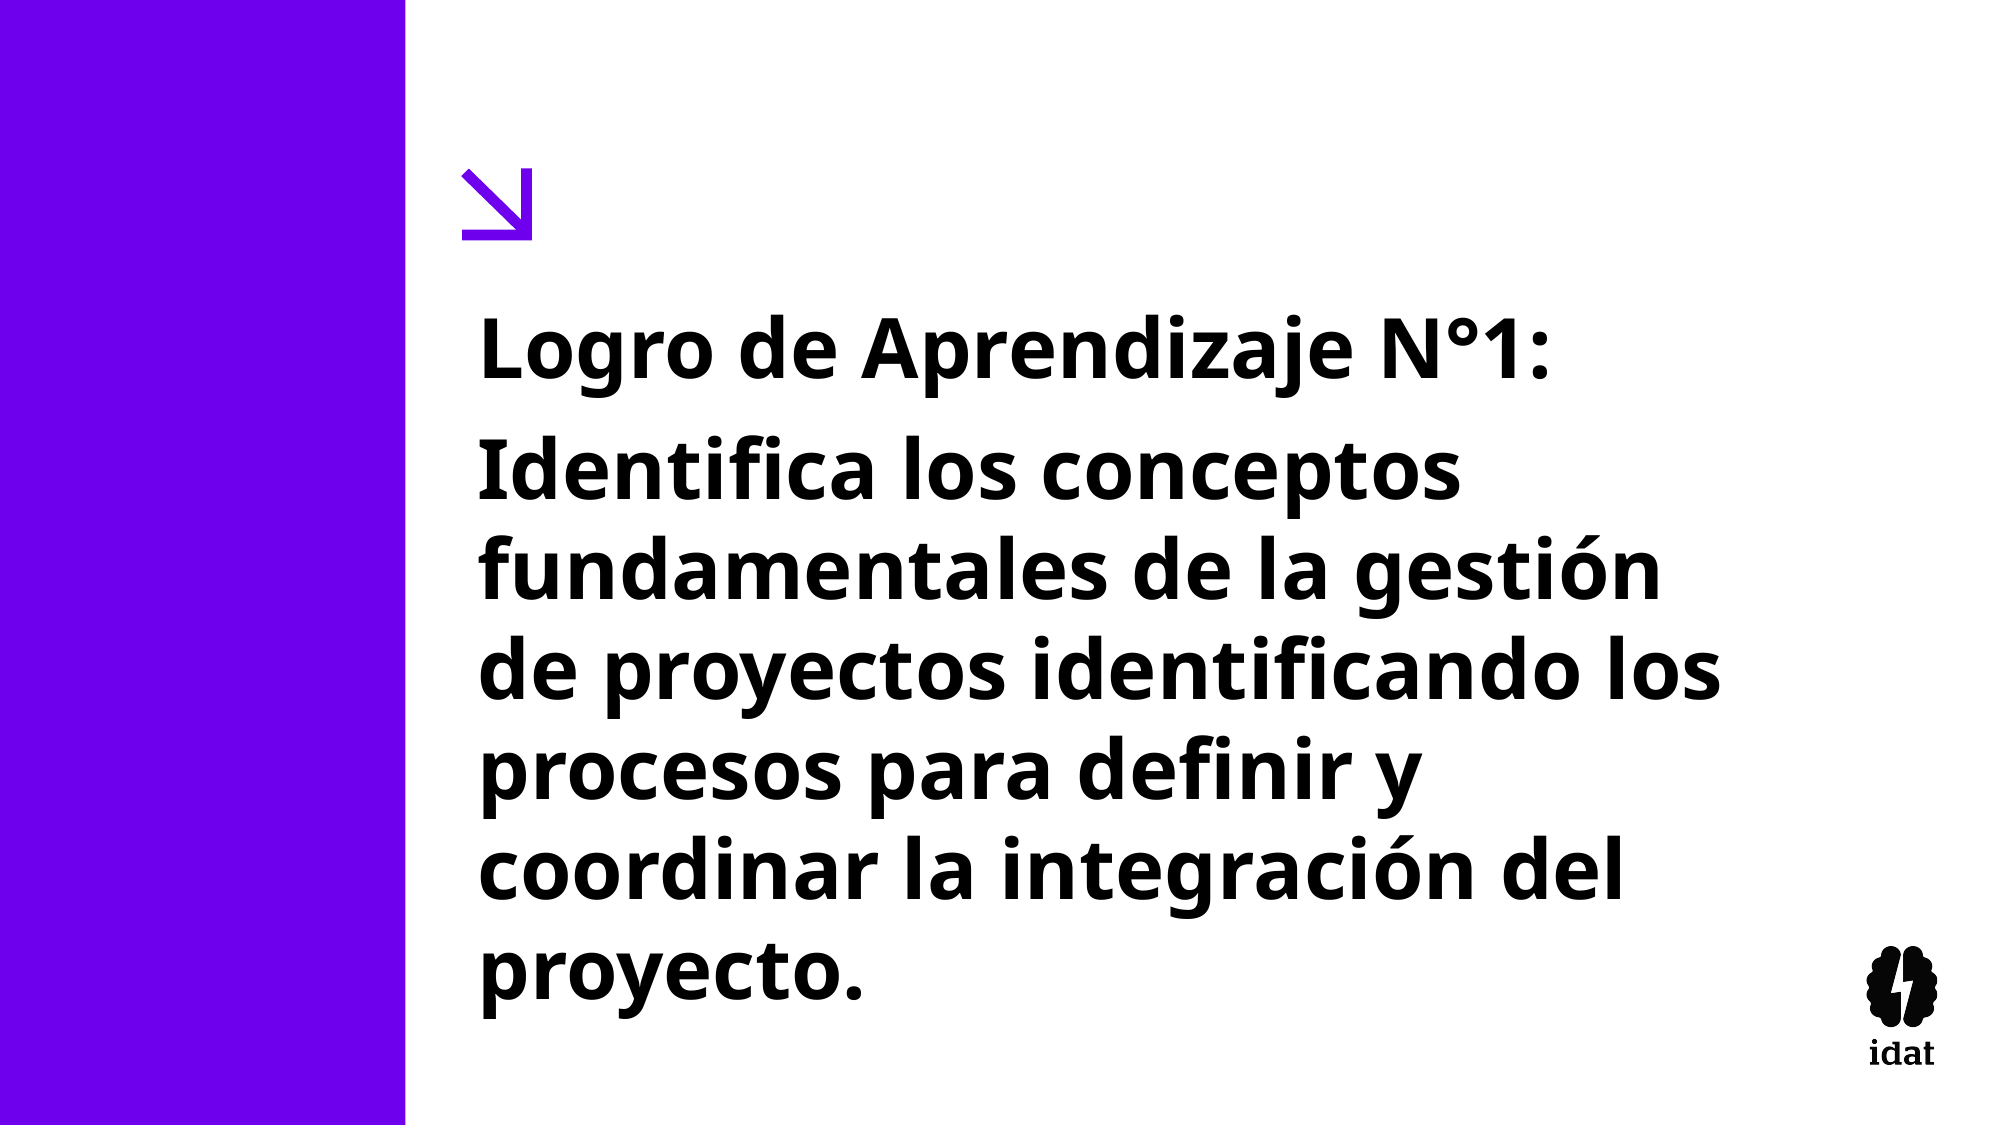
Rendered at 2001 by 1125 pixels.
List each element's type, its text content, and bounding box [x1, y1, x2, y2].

list Logro de Aprendizaje N°1: Identifica los conceptos fundamentales de la gestión de proyectos identificando los procesos para definir y coordinar la integración del proyecto. [477, 295, 1770, 606]
picture [1866, 946, 1938, 1065]
